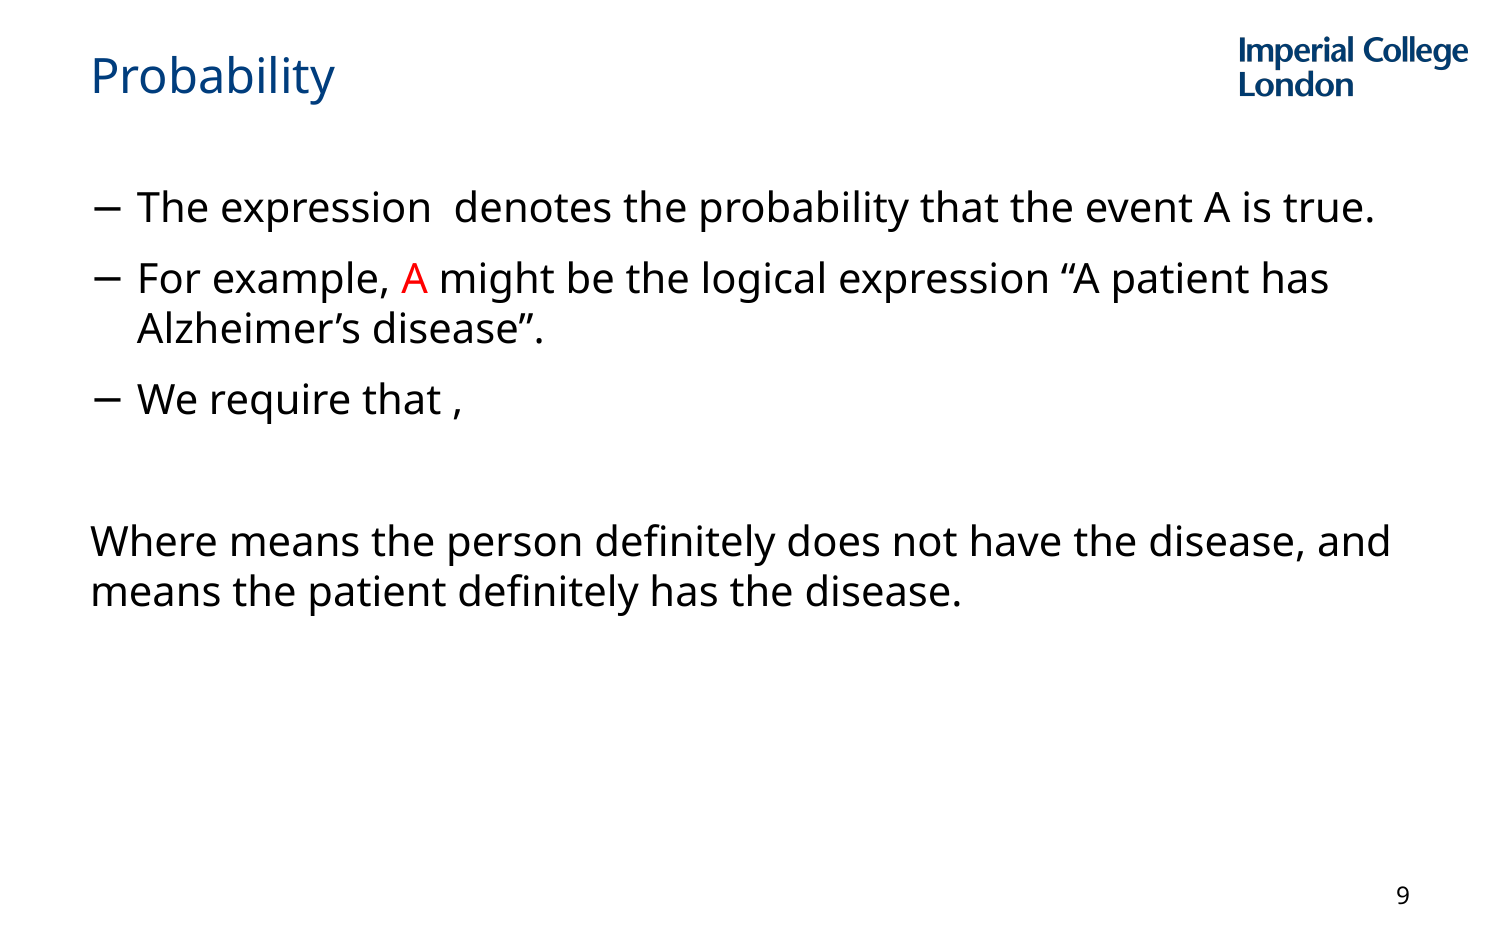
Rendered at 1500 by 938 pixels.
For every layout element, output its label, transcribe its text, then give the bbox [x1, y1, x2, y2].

picture [1425, 18, 1486, 114]
title Probability [75, 0, 1425, 153]
slide_number 9 [1074, 872, 1426, 920]
